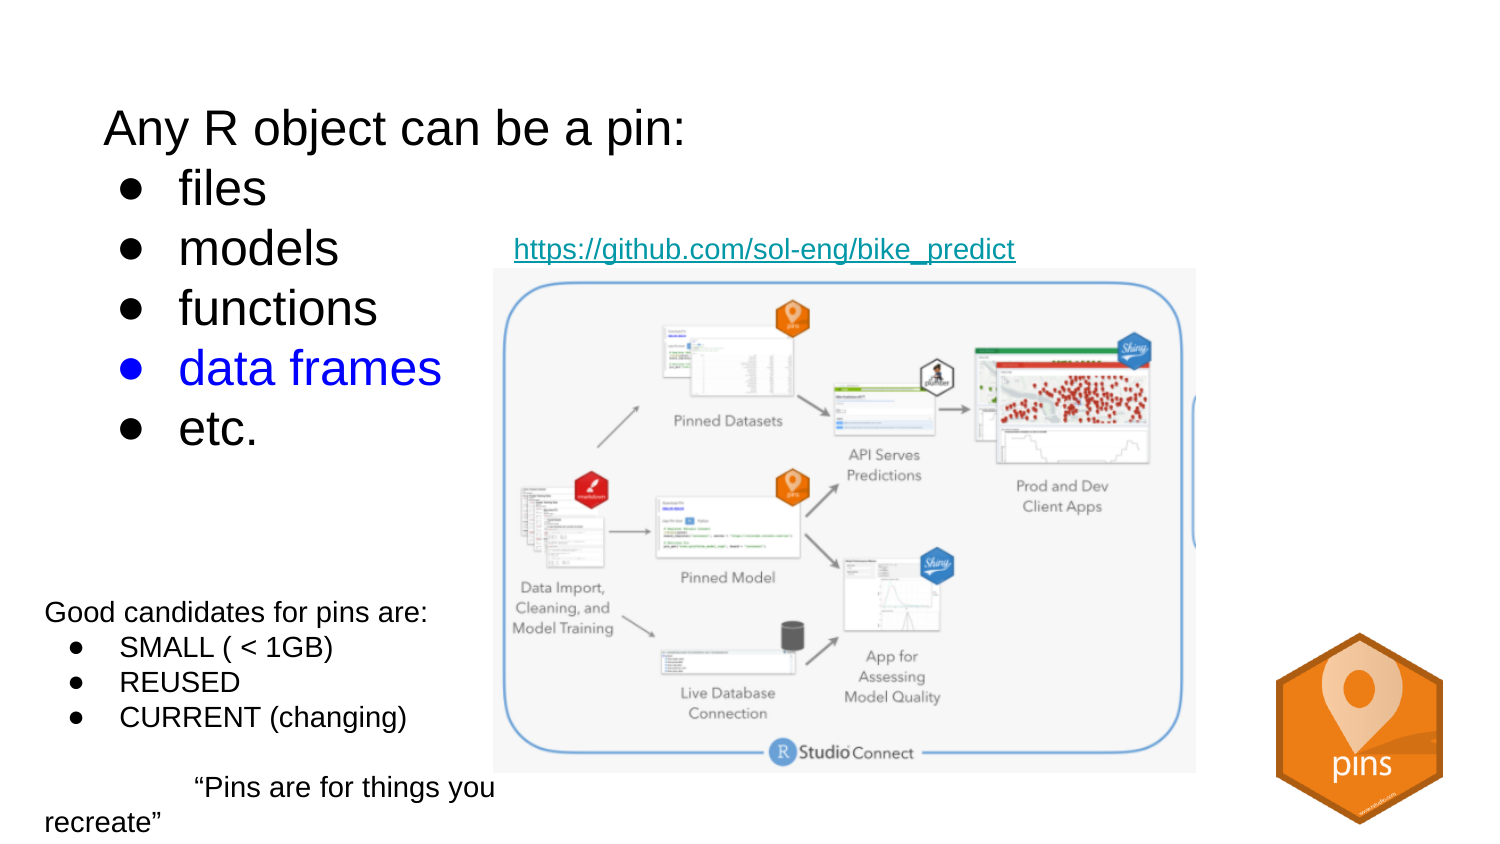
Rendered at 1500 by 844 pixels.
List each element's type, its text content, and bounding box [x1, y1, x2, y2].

picture [493, 267, 1196, 774]
text_box https://github.com/sol-eng/bike_predict [498, 215, 1191, 266]
text_box Good candidates for pins are: SMALL ( < 1GB) REUSED CURRENT (changing) “Pins are for things you recreate” [29, 578, 612, 844]
picture [1275, 631, 1443, 825]
text_box Any R object can be a pin: files models functions data frames etc. [88, 80, 1196, 471]
